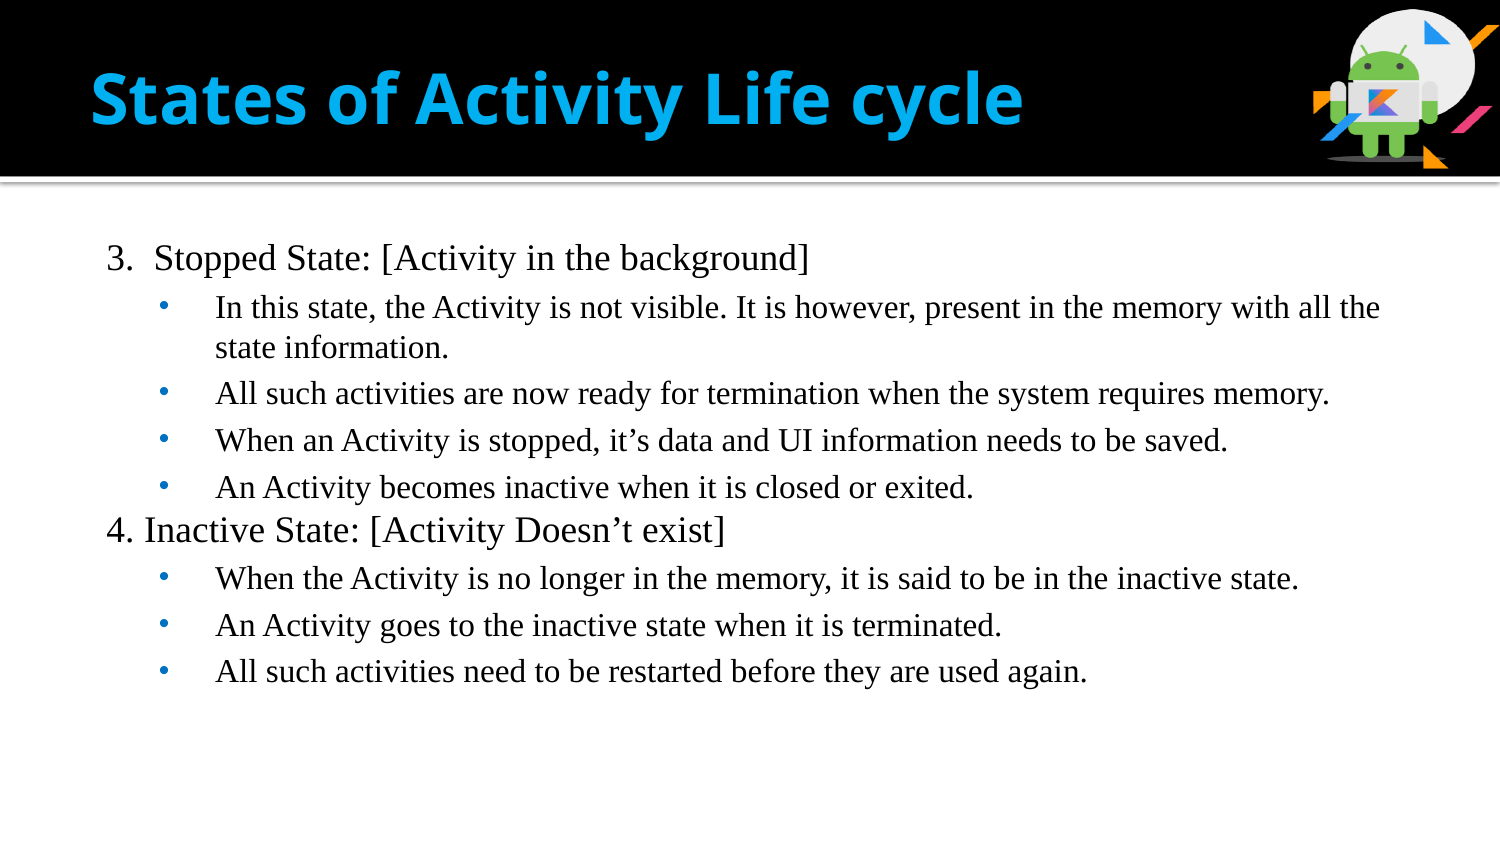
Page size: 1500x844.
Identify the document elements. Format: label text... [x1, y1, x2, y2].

title States of Activity Life cycle [75, 19, 1310, 174]
list 3. Stopped State: [Activity in the background] In this state, the Activity is not visible. It is however, present in the memory with all the state information. All such activities are now ready for termination when the system requires memory. When an Activity is stopped, it’s data and UI information needs to be saved. An Activity becomes inactive when it is closed or exited. 4. Inactive State: [Activity Doesn’t exist] When the Activity is no longer in the memory, it is said to be in the inactive state. An Activity goes to the inactive state when it is terminated. All such activities need to be restarted before they are used again. [75, 218, 1425, 788]
picture [1313, 9, 1500, 169]
